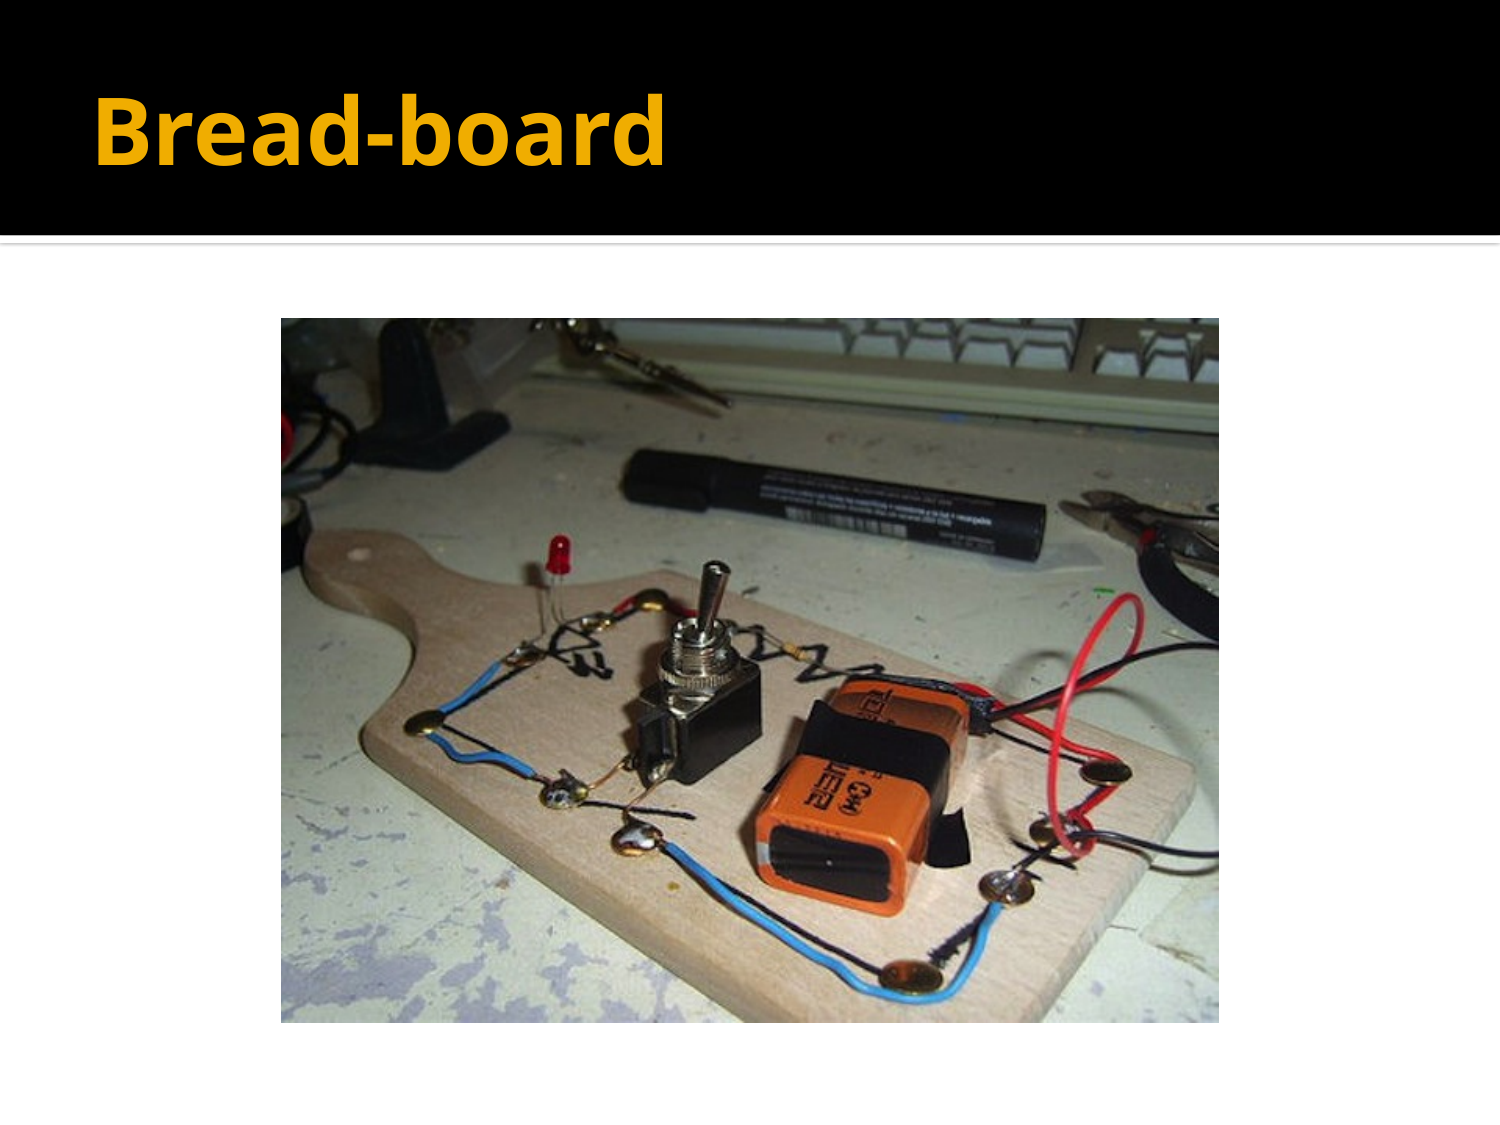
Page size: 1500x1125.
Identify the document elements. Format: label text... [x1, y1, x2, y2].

title Bread-board [75, 25, 1425, 231]
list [281, 318, 1219, 1023]
